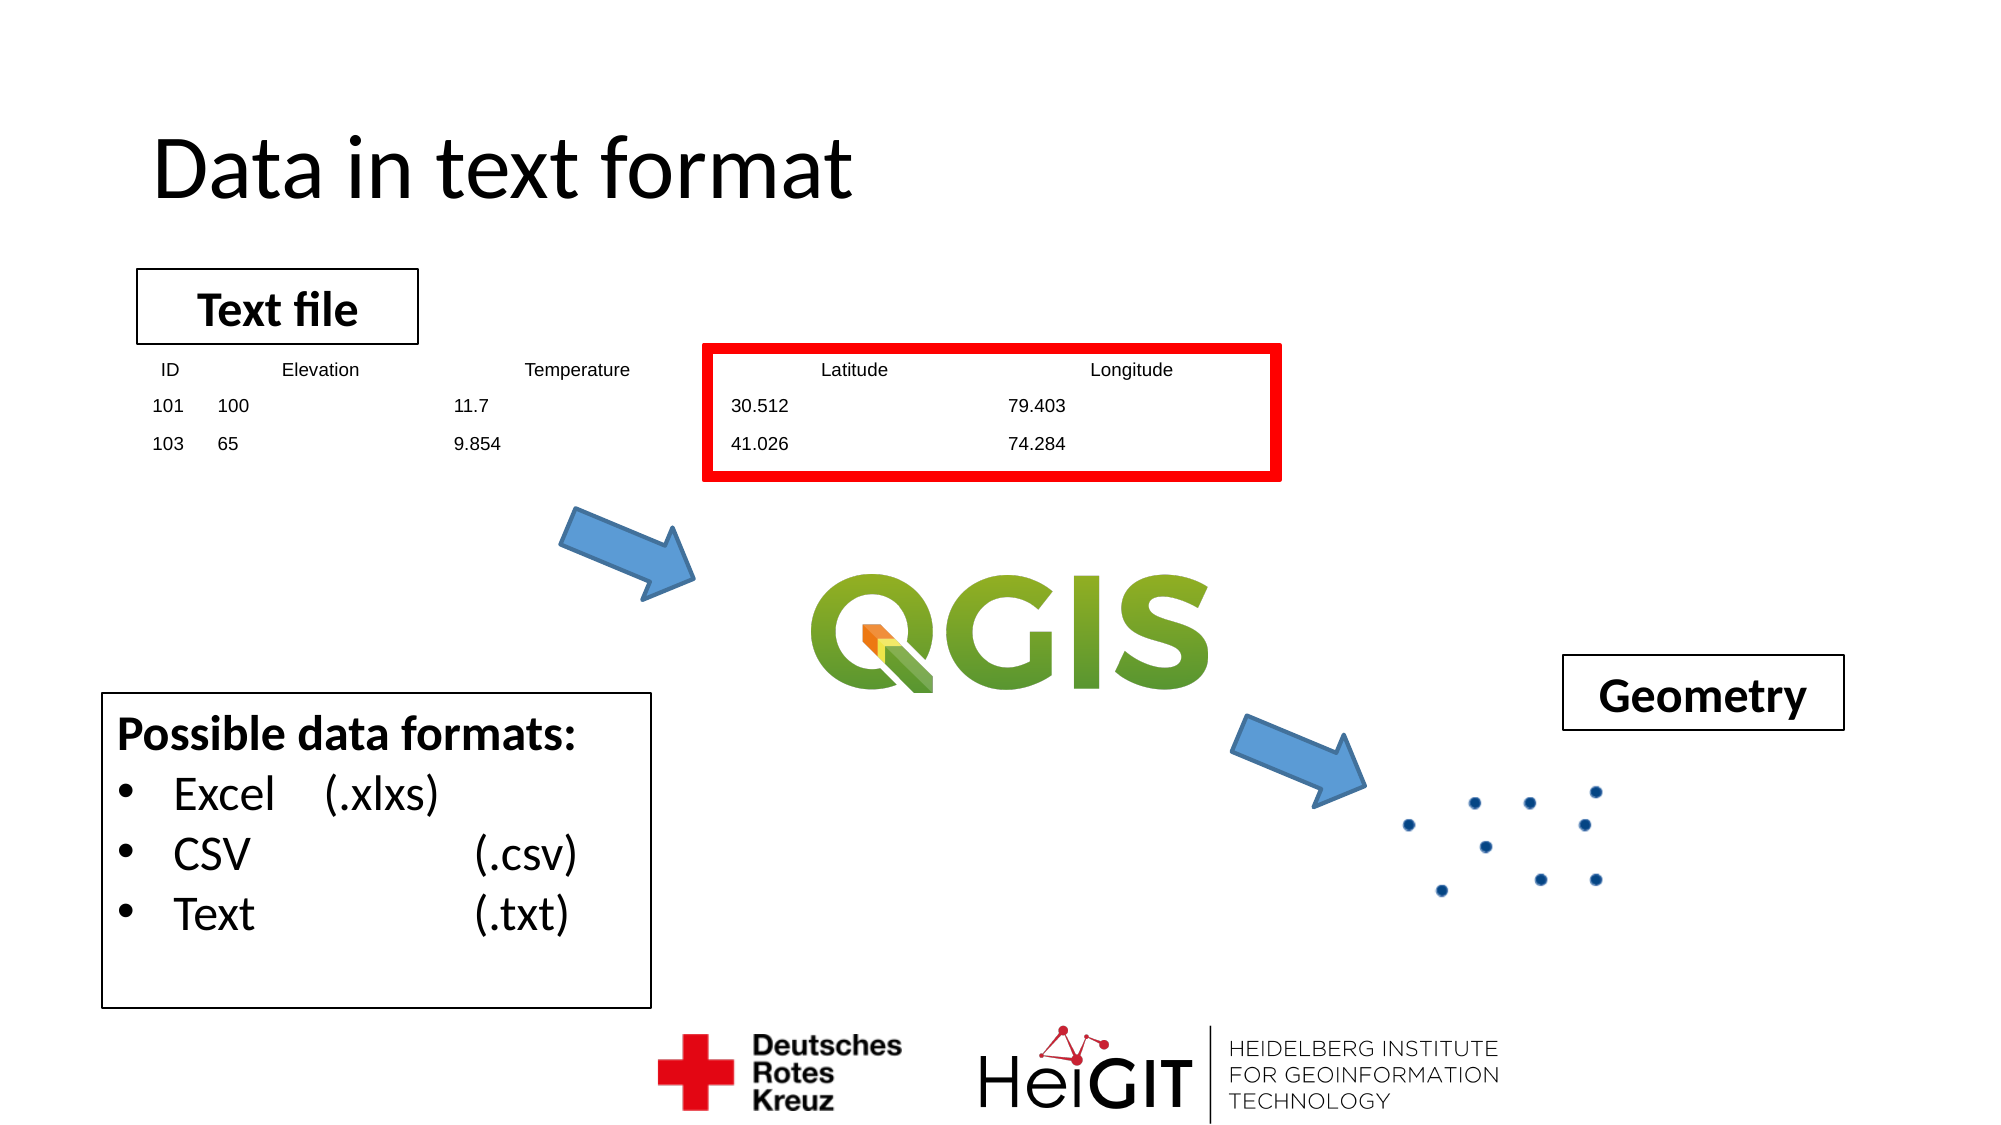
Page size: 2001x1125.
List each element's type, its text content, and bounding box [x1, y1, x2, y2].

text_box Geometry [1562, 654, 1844, 730]
table_cell 9.854 [712, 426, 716, 465]
table_header Longitude [993, 353, 1270, 388]
table_cell 9.854 [439, 426, 703, 465]
table_cell 74.284 [993, 426, 1270, 465]
text_box Possible data formats: Excel (.xlxs) CSV (.csv) Text (.txt) [102, 692, 651, 1008]
picture [972, 1017, 1506, 1125]
table_header Temperature [439, 352, 703, 388]
table_cell 103 [137, 426, 203, 465]
picture [657, 1034, 902, 1111]
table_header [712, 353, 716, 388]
text_box [703, 344, 1280, 481]
picture [811, 574, 1208, 693]
table_cell 30.512 [716, 388, 993, 426]
text_box Text file [137, 269, 419, 344]
table_header ID [137, 352, 203, 388]
table_cell 100 [203, 388, 439, 426]
table_cell 11.7 [439, 388, 703, 426]
text_box [560, 508, 694, 600]
picture [1380, 720, 1625, 966]
table_cell 101 [137, 388, 203, 426]
table_header Latitude [716, 353, 993, 388]
table_header Elevation [203, 352, 439, 388]
table_cell 65 [203, 426, 439, 465]
table_cell 41.026 [716, 426, 993, 465]
table_cell 79.403 [993, 388, 1270, 426]
text_box [1231, 715, 1365, 808]
title Data in text format [137, 59, 1863, 278]
table_cell 11.7 [712, 388, 716, 426]
